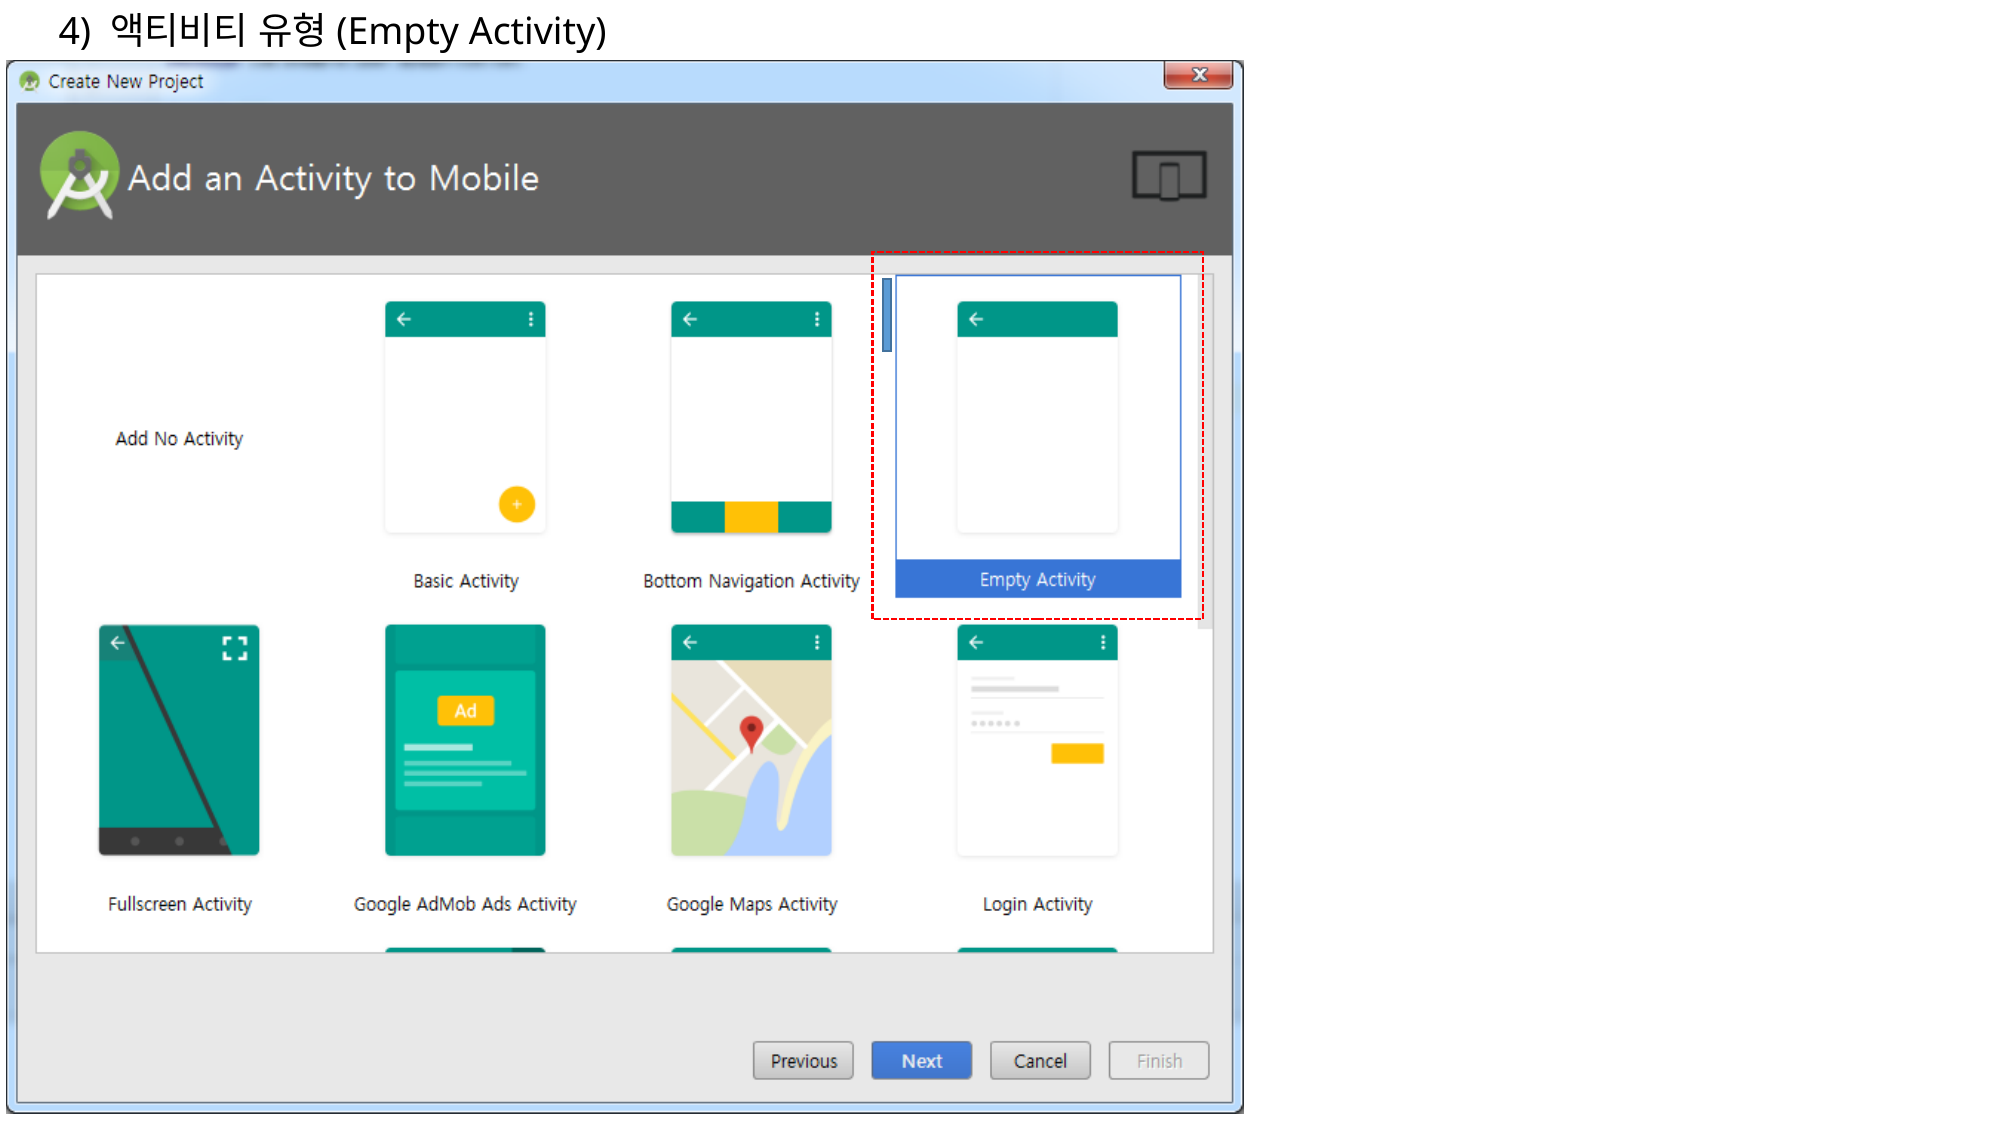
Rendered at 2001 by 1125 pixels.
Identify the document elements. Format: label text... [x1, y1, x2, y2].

picture [6, 60, 1244, 1114]
text_box 4) 액티비티 유형(Empty Activity) [43, 0, 622, 60]
